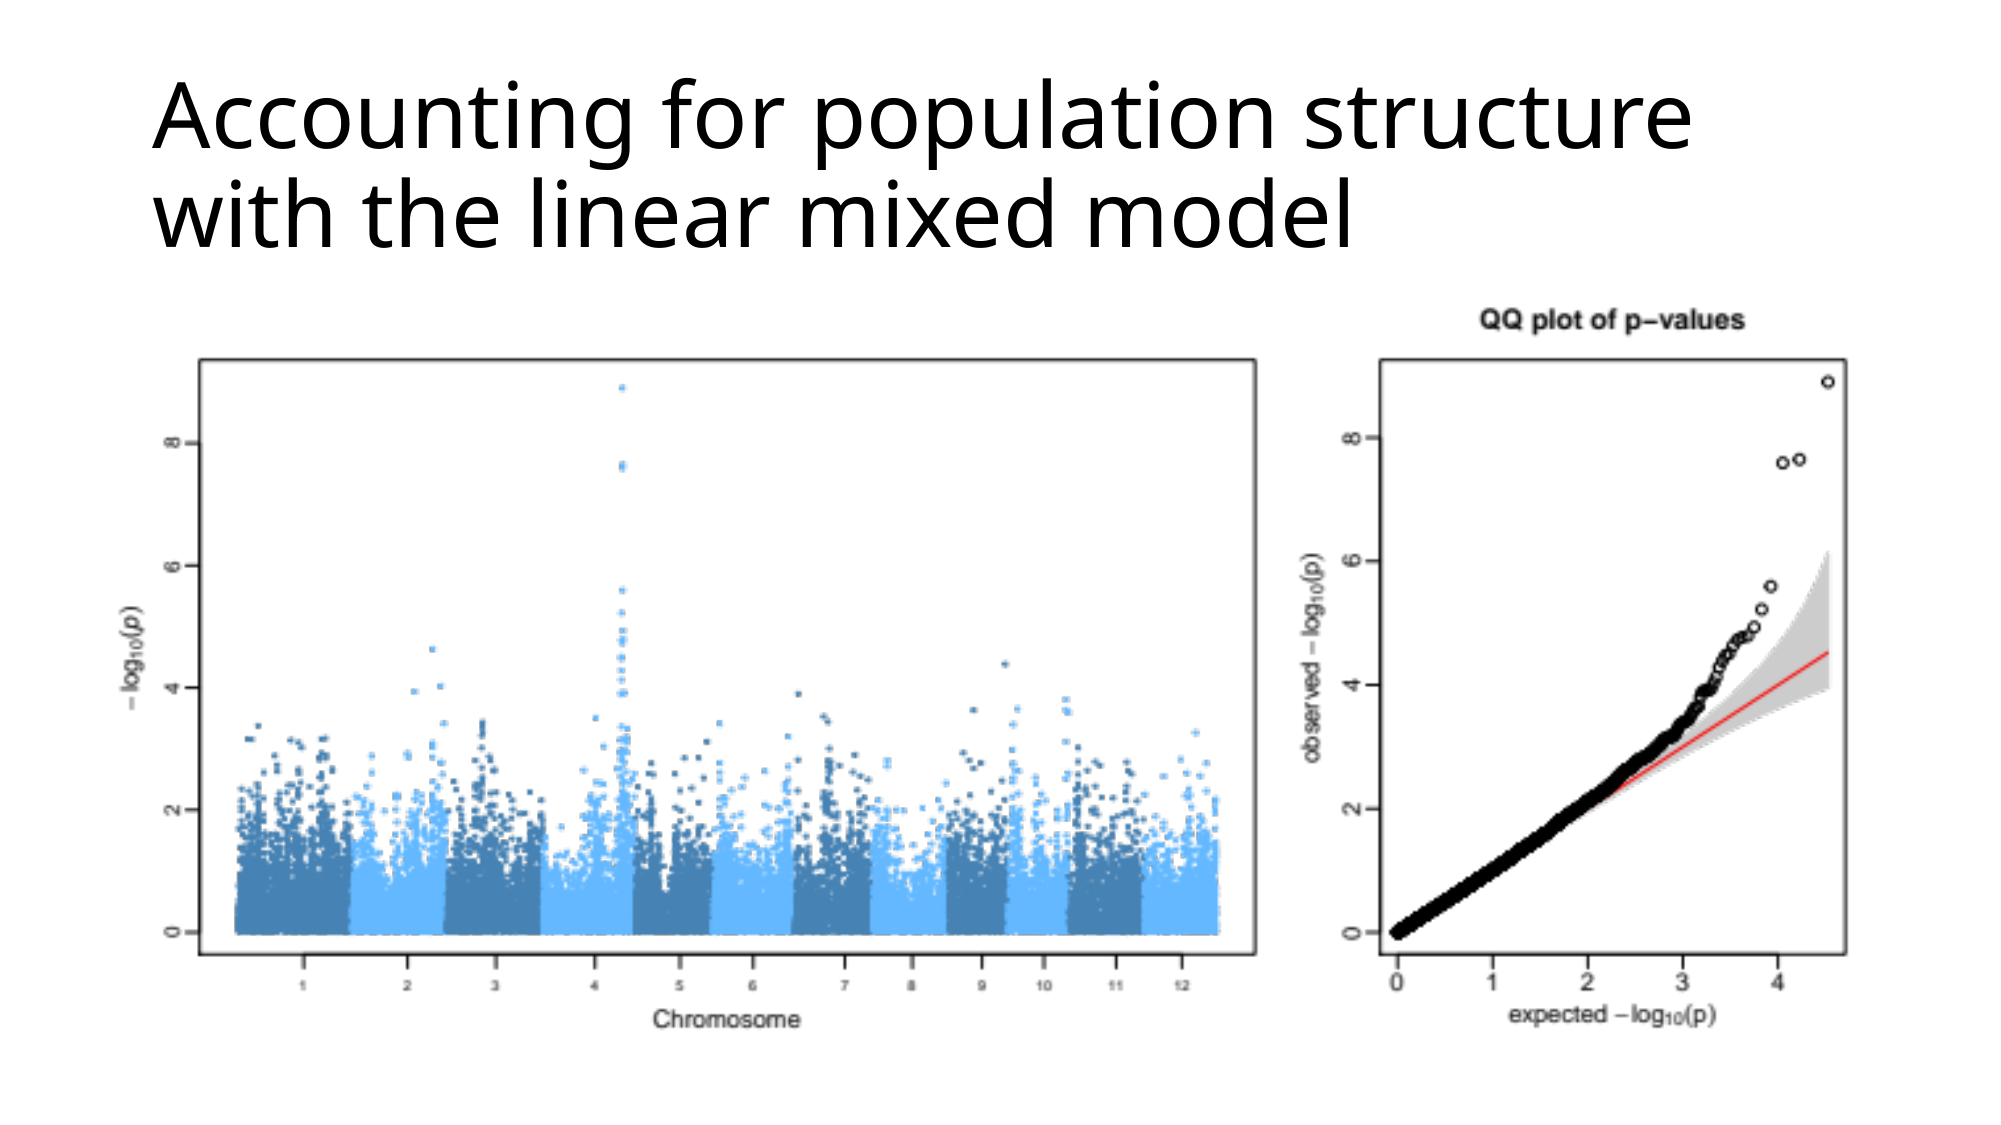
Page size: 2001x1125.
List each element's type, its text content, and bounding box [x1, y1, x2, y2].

title Accounting for population structure with the linear mixed model [137, 59, 1863, 277]
picture [117, 277, 1883, 1034]
